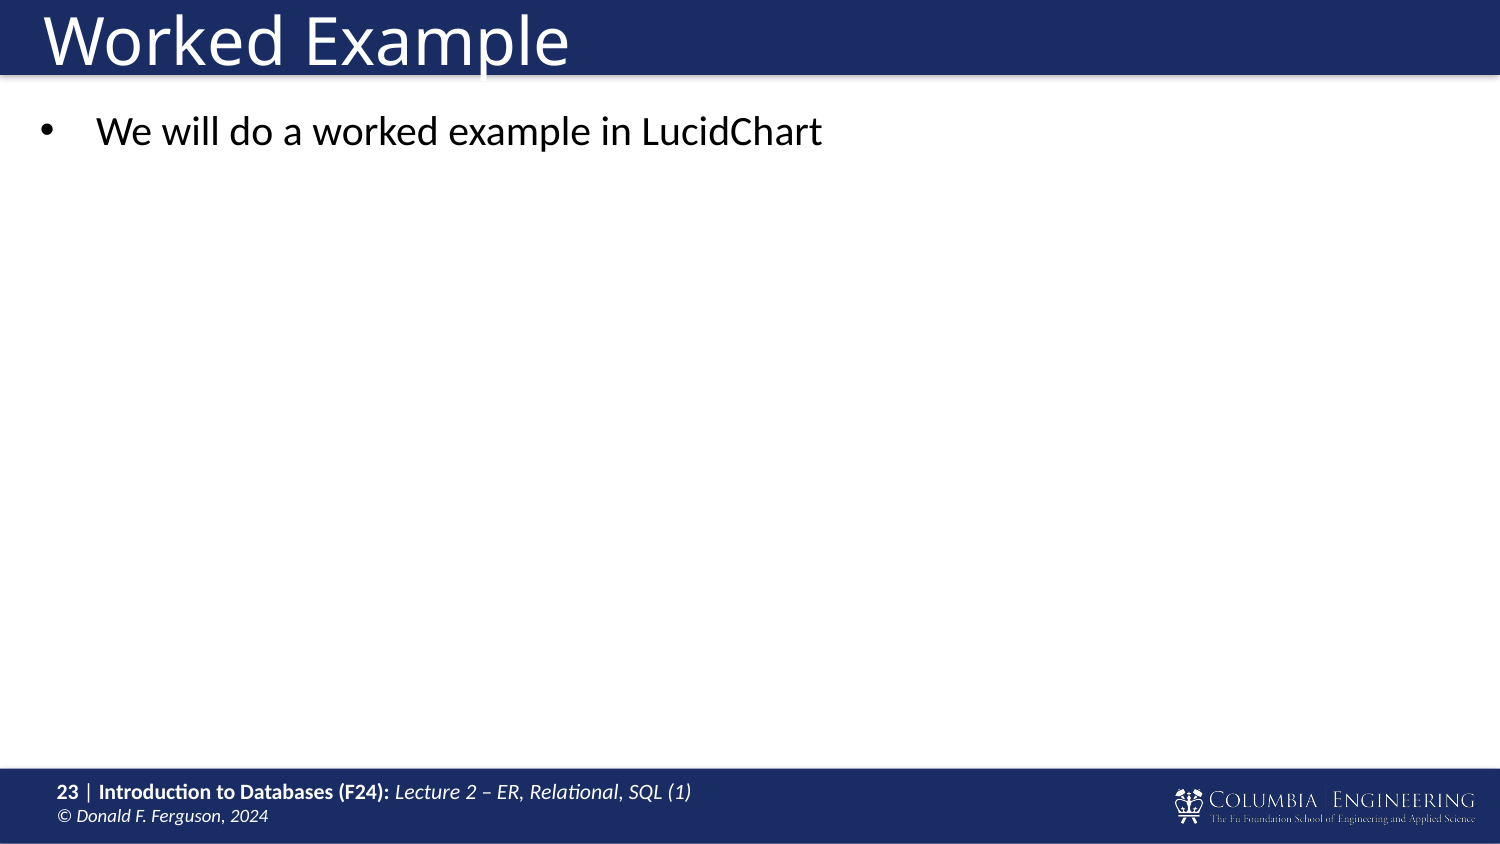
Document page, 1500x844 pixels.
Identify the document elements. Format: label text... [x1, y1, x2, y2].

list We will do a worked example in LucidChart [24, 96, 1475, 760]
title Worked Example [28, 0, 1450, 73]
